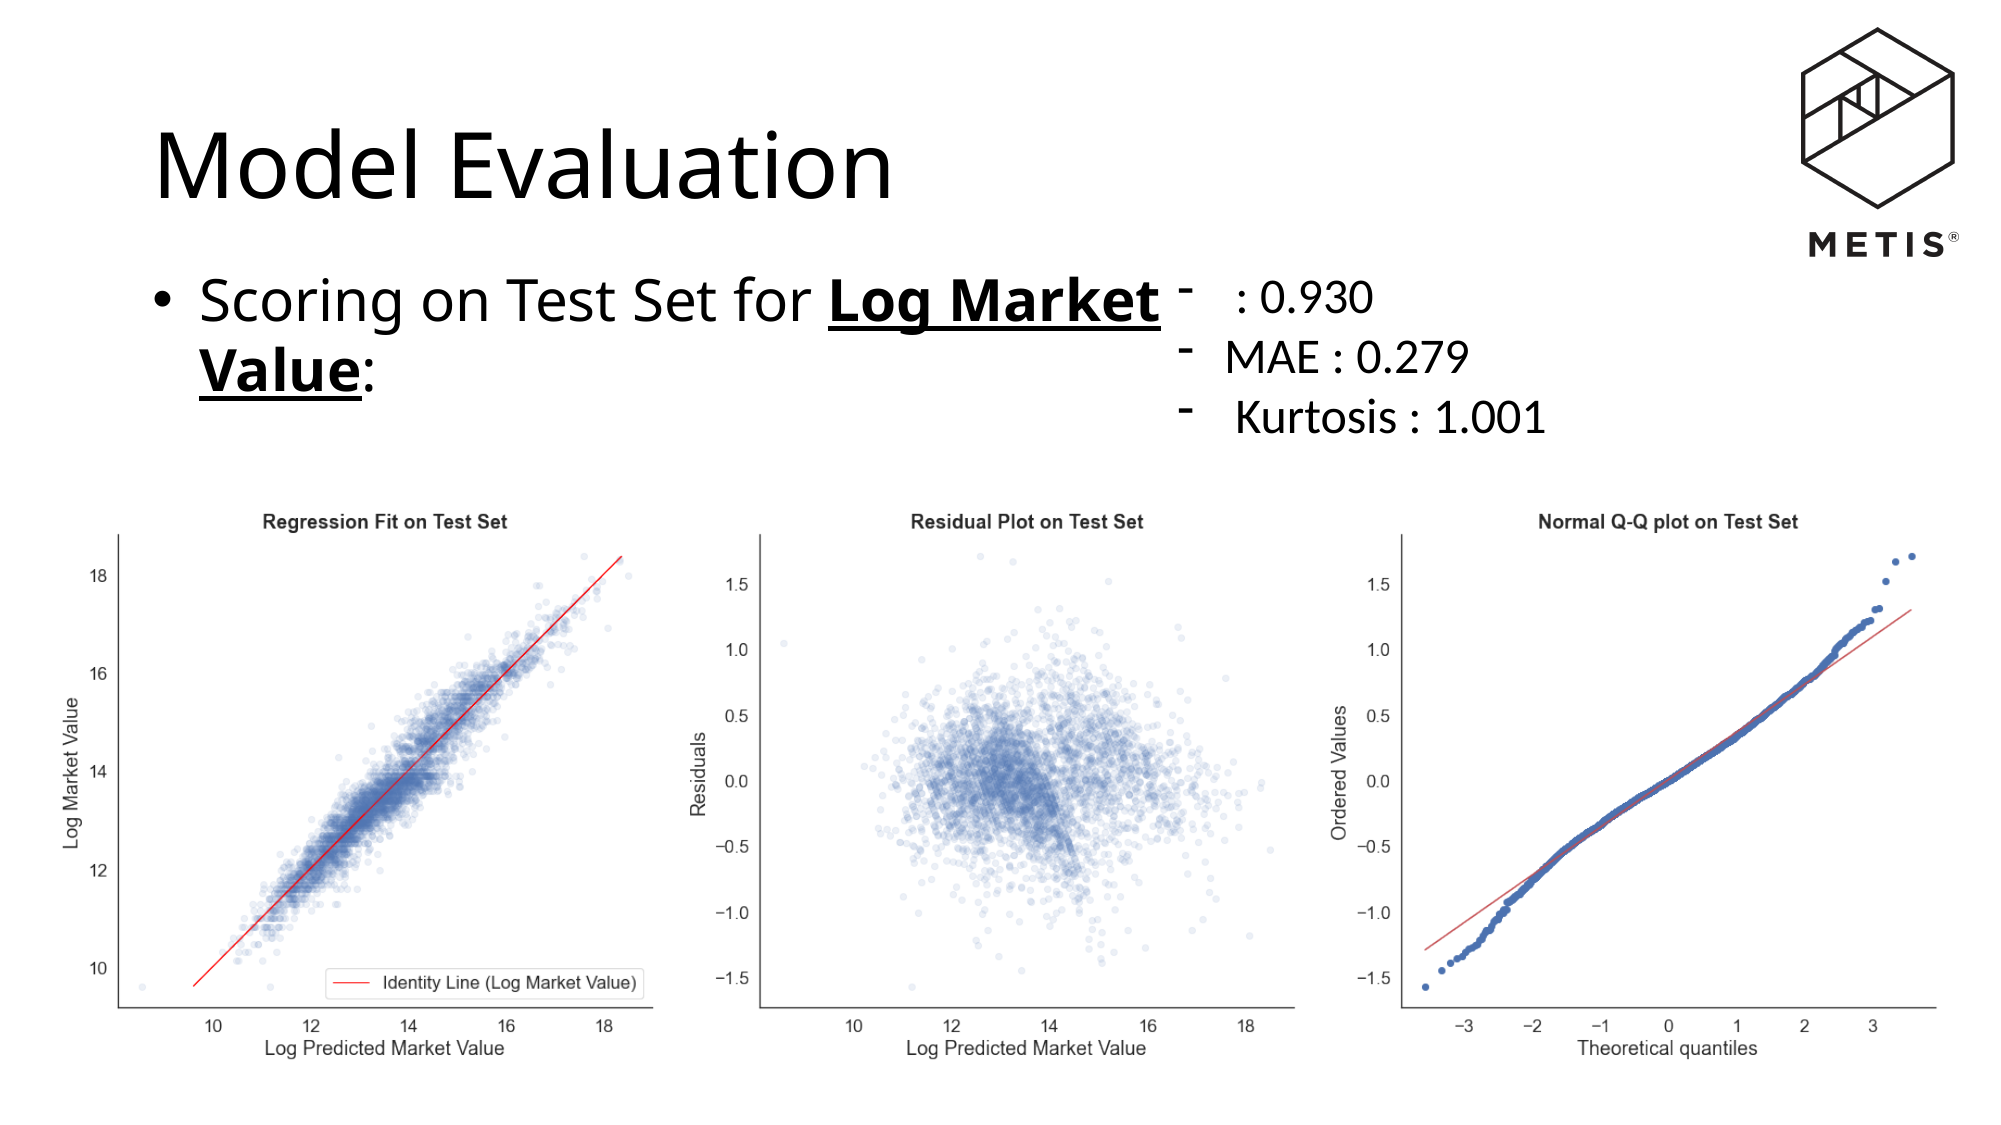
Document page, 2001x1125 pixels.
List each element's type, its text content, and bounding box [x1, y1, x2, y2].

picture [1801, 27, 1959, 257]
text_box Scoring on Test Set for Log Market Value: [137, 256, 1322, 456]
picture [56, 506, 1943, 1066]
title Model Evaluation [137, 59, 1863, 278]
